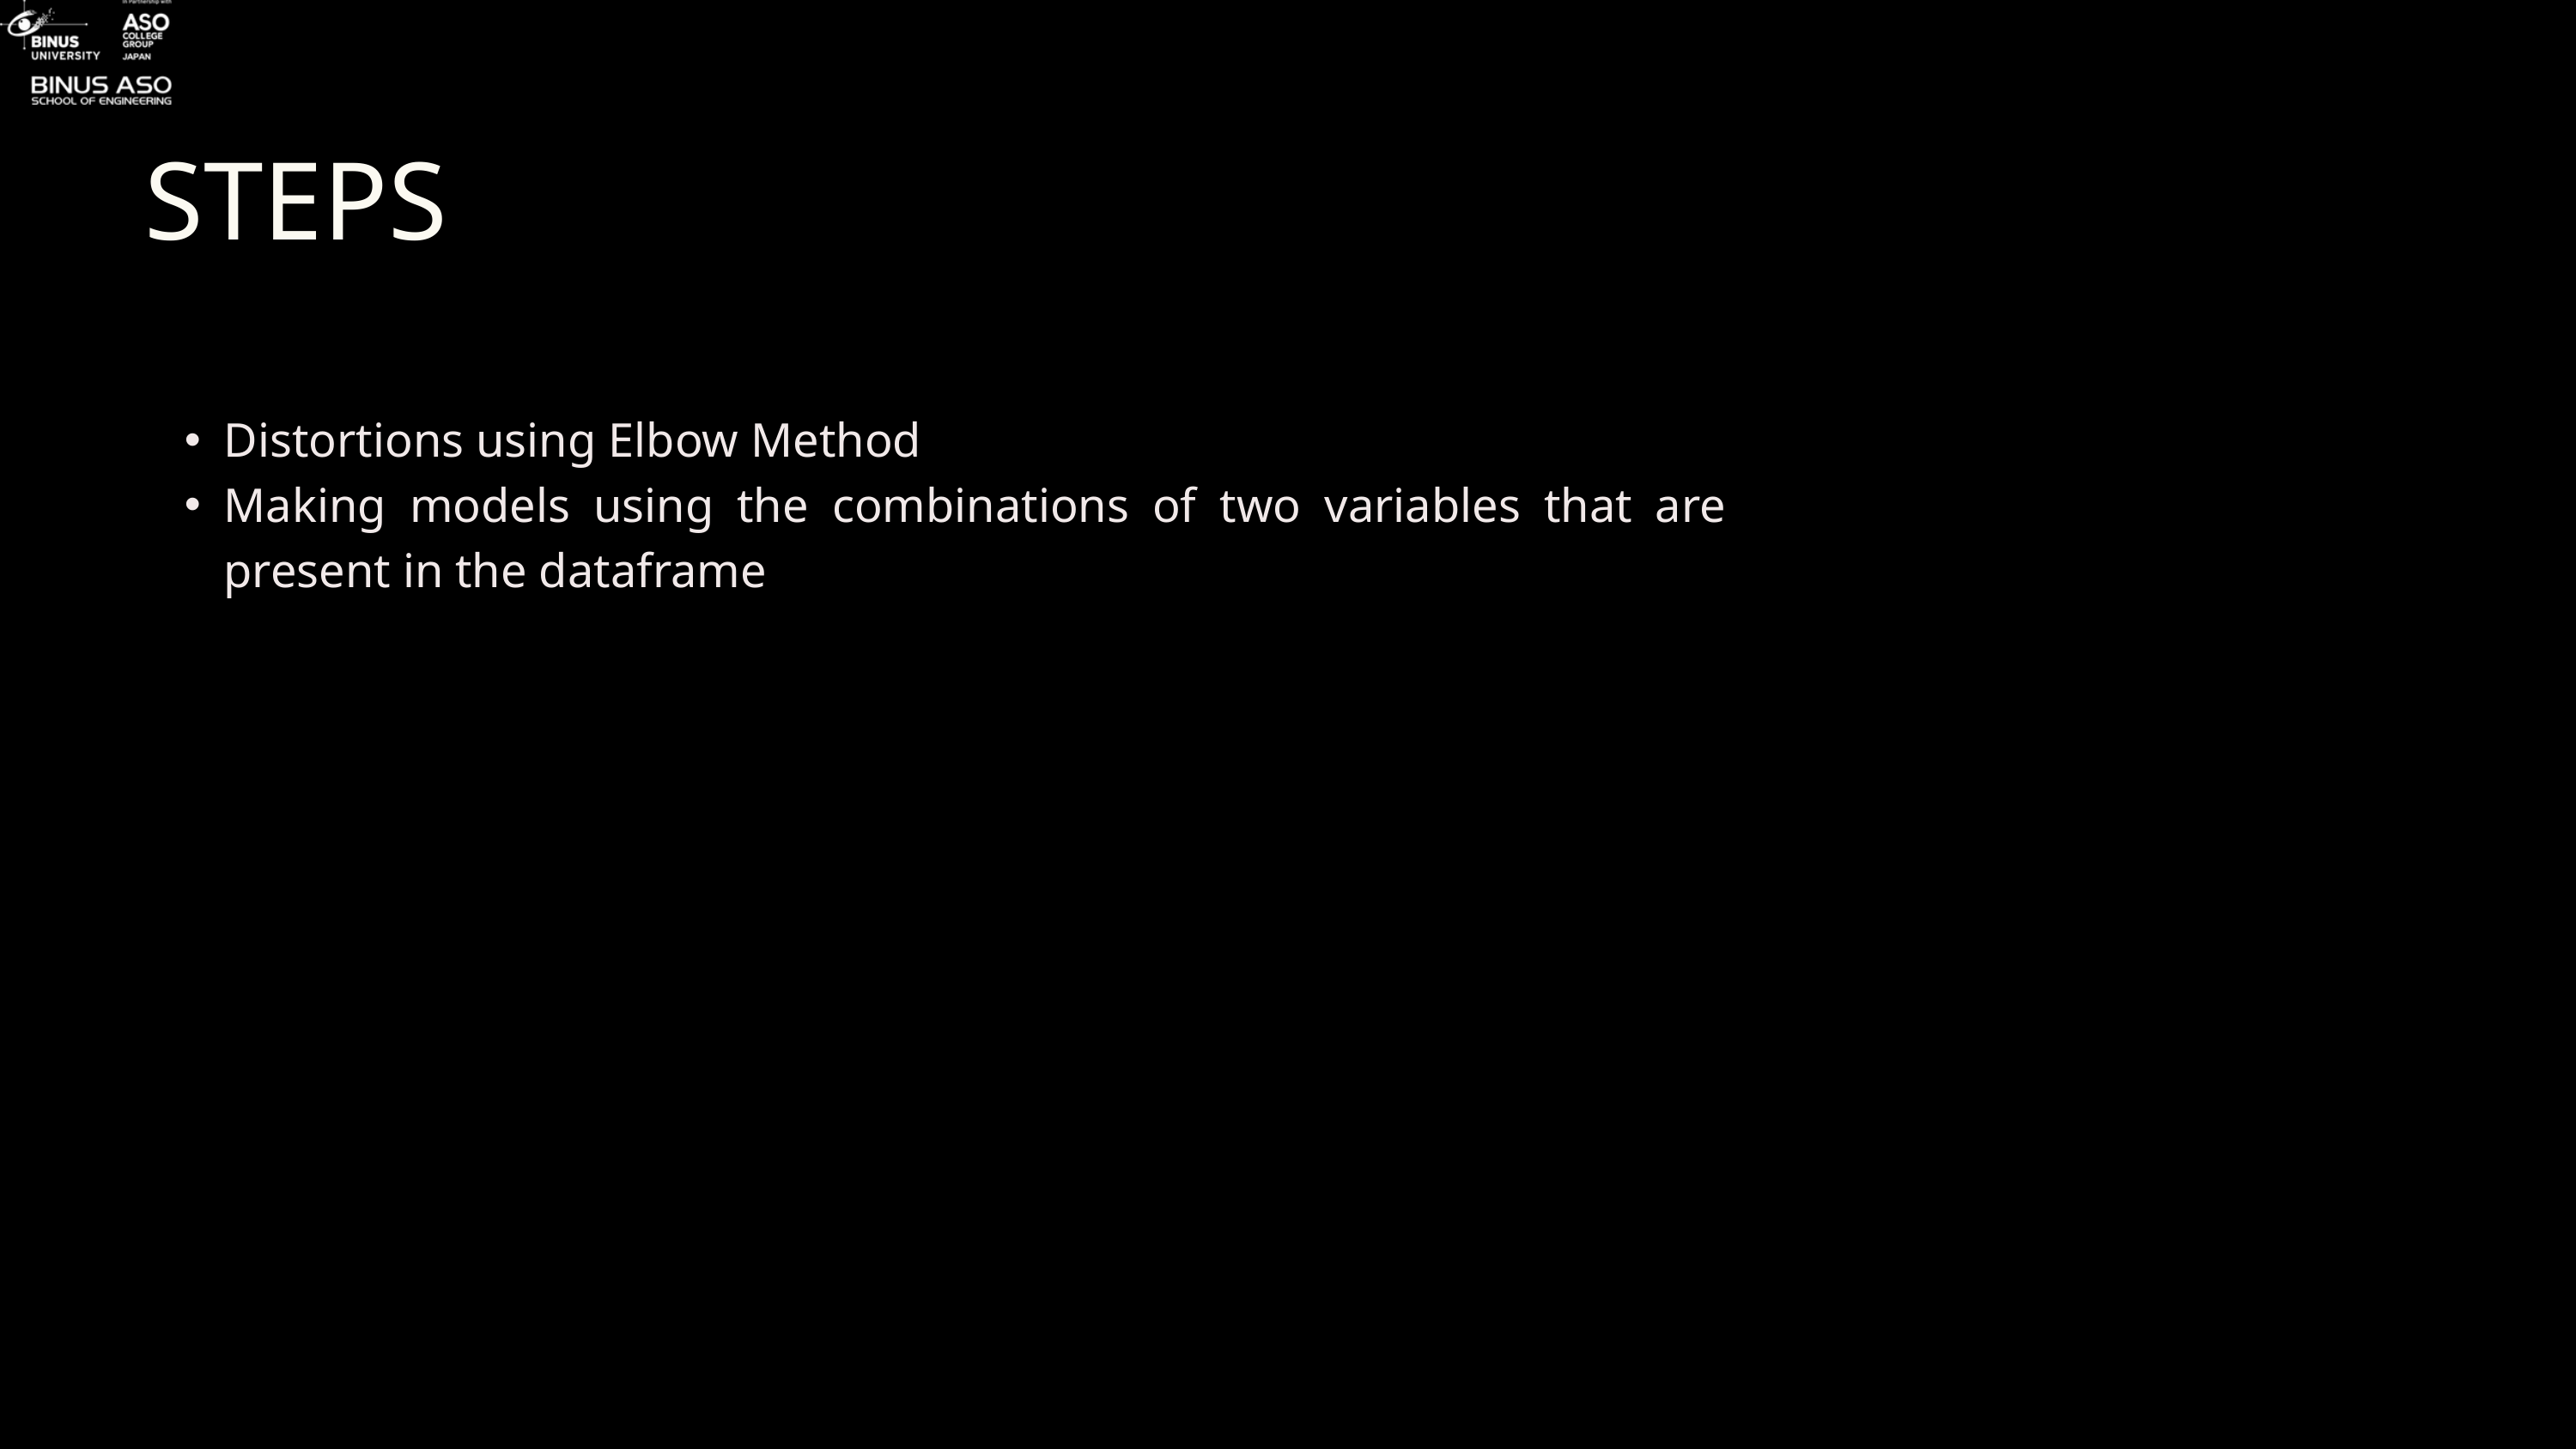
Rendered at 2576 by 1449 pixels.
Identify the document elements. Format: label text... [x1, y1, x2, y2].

text_box [0, 0, 172, 105]
text_box Distortions using Elbow Method Making models using the combinations of two variables that are present in the dataframe [144, 401, 1728, 597]
text_box STEPS [144, 143, 1461, 262]
